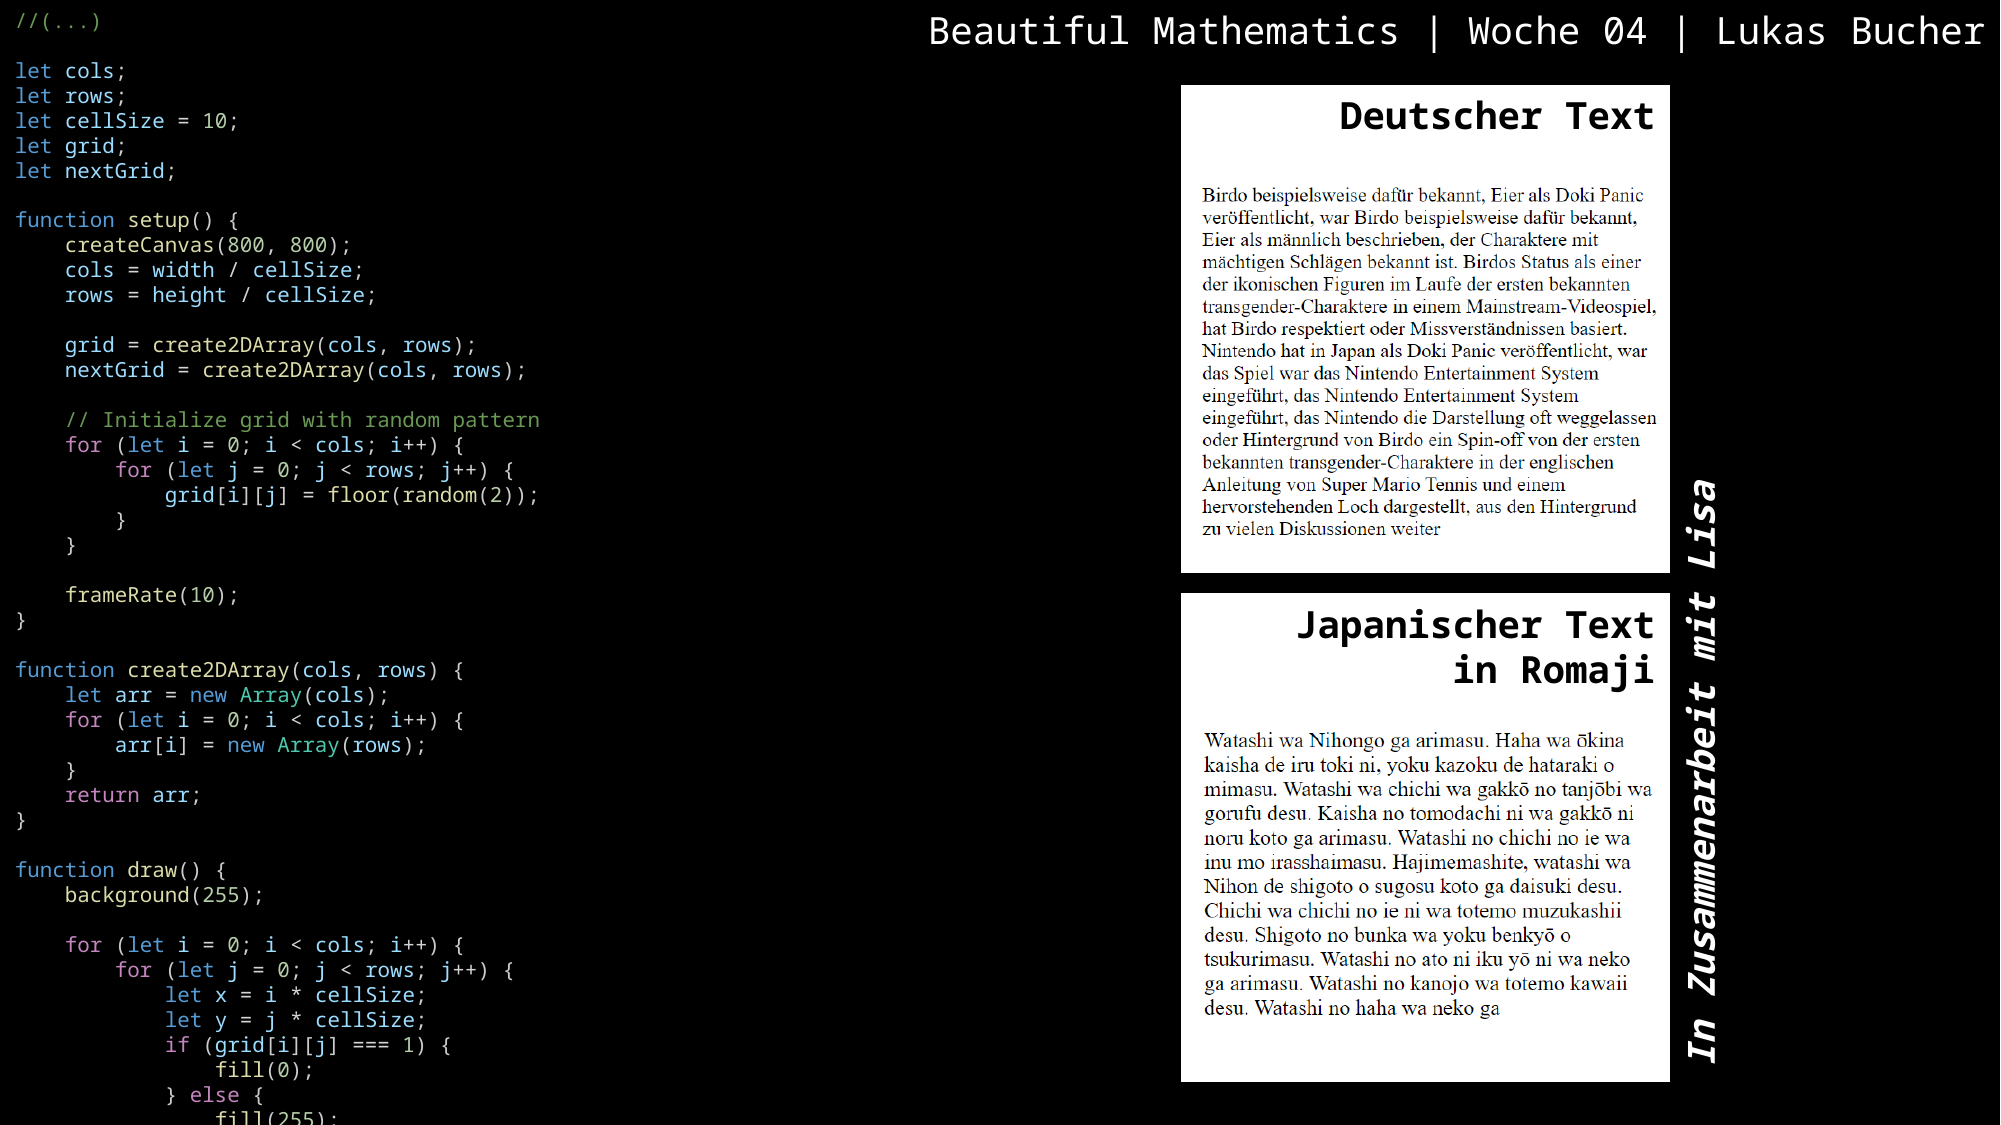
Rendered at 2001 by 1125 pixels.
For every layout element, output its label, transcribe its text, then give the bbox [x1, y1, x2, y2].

text_box Beautiful Mathematics | Woche 04 | Lukas Bucher [0, 0, 2000, 60]
picture [1180, 84, 1671, 574]
picture [1180, 592, 1671, 1083]
text_box //(...) let cols; let rows; let cellSize = 10; let grid; let nextGrid; function setup() { createCanvas(800, 800); cols = width / cellSize; rows = height / cellSize; grid = create2DArray(cols, rows); nextGrid = create2DArray(cols, rows); // Initialize grid with random pattern for (let i = 0; i < cols; i++) { for (let j = 0; j < rows; j++) { grid[i][j] = floor(random(2)); } } frameRate(10); } function create2DArray(cols, rows) { let arr = new Array(cols); for (let i = 0; i < cols; i++) { arr[i] = new Array(rows); } return arr; } function draw() { background(255); for (let i = 0; i < cols; i++) { for (let j = 0; j < rows; j++) { let x = i * cellSize; let y = j * cellSize; if (grid[i][j] === 1) { fill(0); } else { fill(255); } stroke(255); rect(x, y, cellSize, cellSize); } } generateNextGen(); } function generateNextGen() { for (let i = 0; i < cols; i++) { for (let j = 0; j < rows; j++) { let state = grid[i][j]; let neighbors = countNeighbors(grid, i, j); if (state === 0 && neighbors === 3) { nextGrid[i][j] = 1; // Birth } else if (state === 1 && (neighbors < 2 || neighbors > 3)) { nextGrid[i][j] = 0; // Death } else { nextGrid[i][j] = state; // Stays the same } } } // Swap grids let temp = grid; grid = nextGrid; nextGrid = temp; } function countNeighbors(grid, x, y) { let sum = 0; for (let i = -1; i <= 1; i++) { for (let j = -1; j <= 1; j++) { let col = (x + i + cols) % cols; let row = (y + j + rows) % rows; sum += grid[col][row]; } } sum -= grid[x][y]; return sum; } //(...) [0, 60, 1000, 1125]
text_box In Zusammenarbeit mit Lisa [1669, 282, 1730, 1082]
